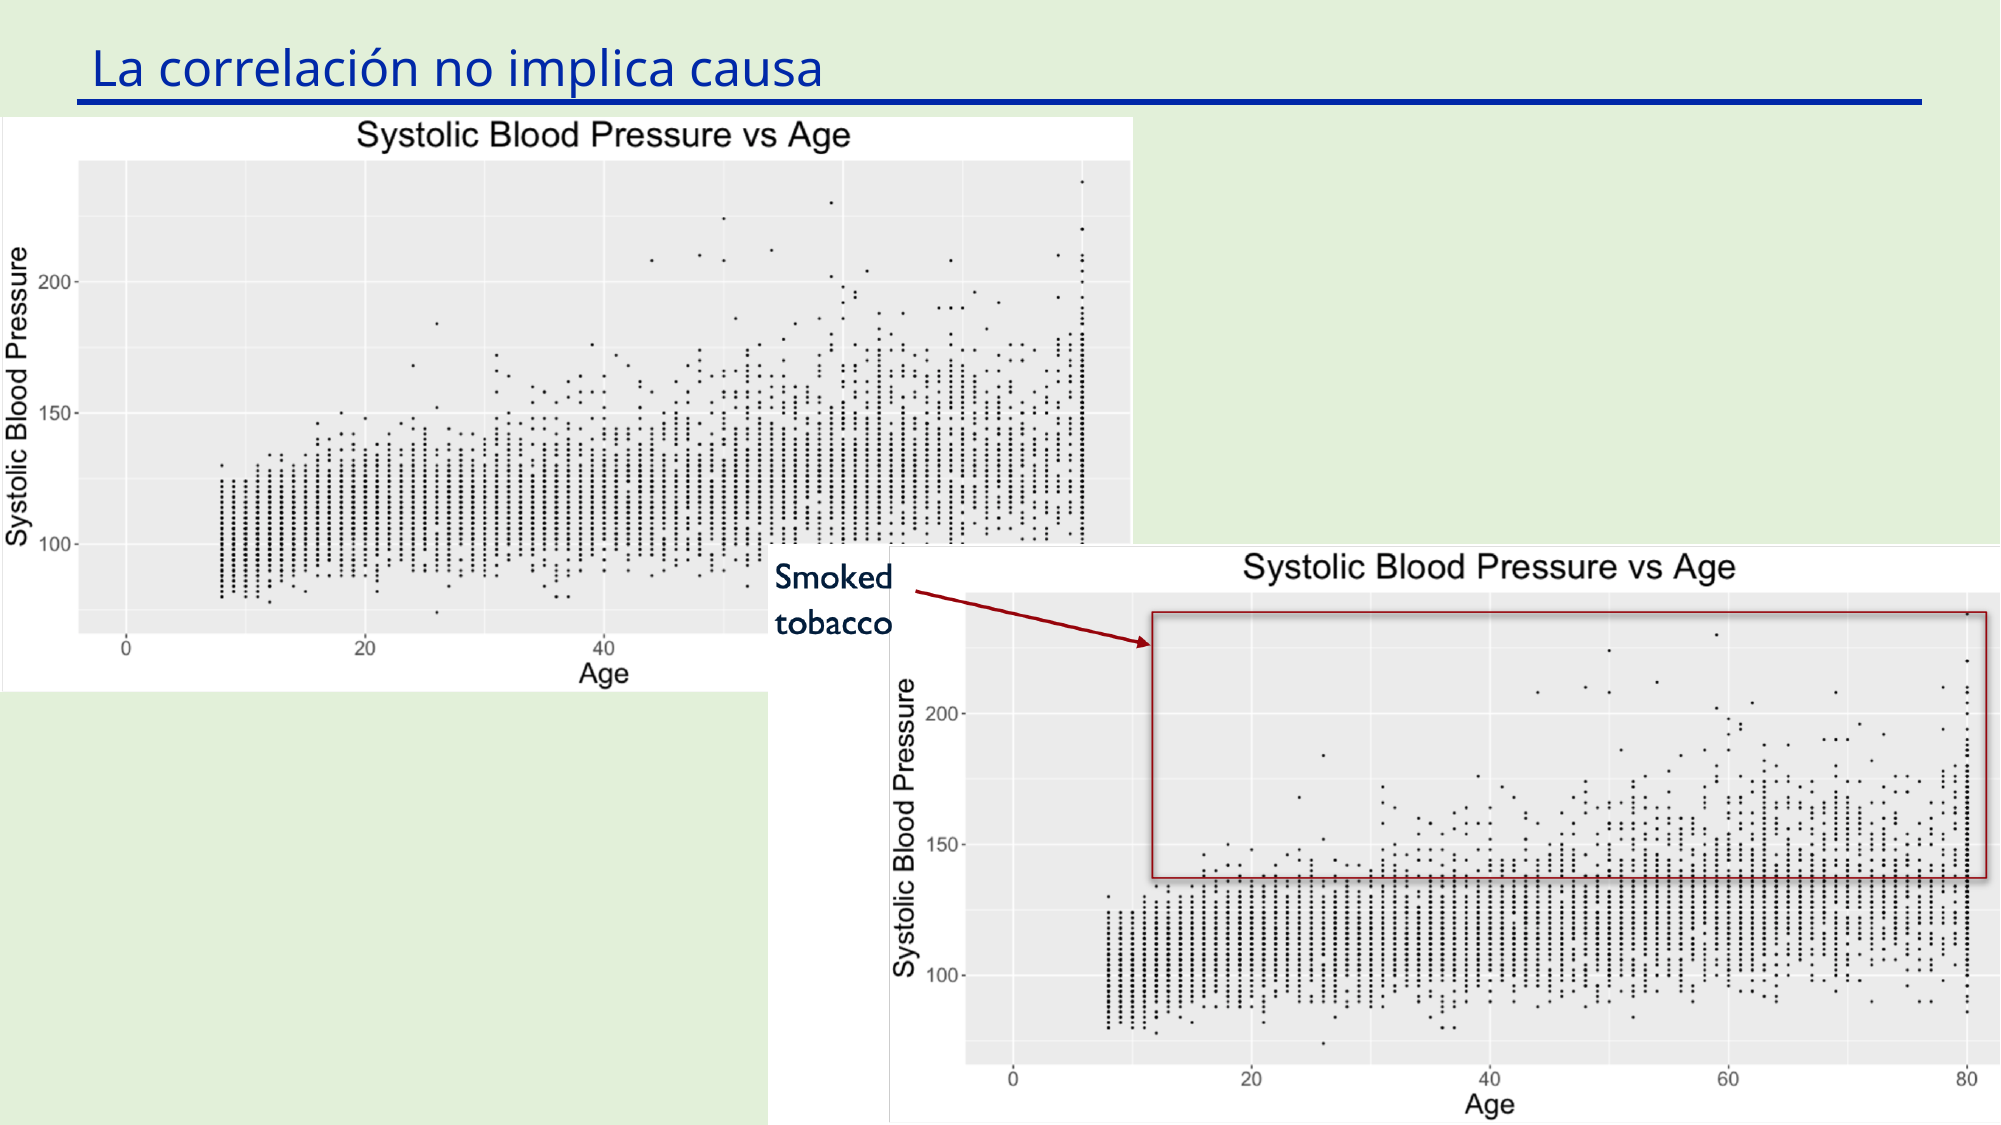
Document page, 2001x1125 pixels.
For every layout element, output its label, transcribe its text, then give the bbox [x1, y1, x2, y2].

picture [0, 117, 2000, 1125]
text_box La correlación no implica causa [76, 28, 1306, 102]
